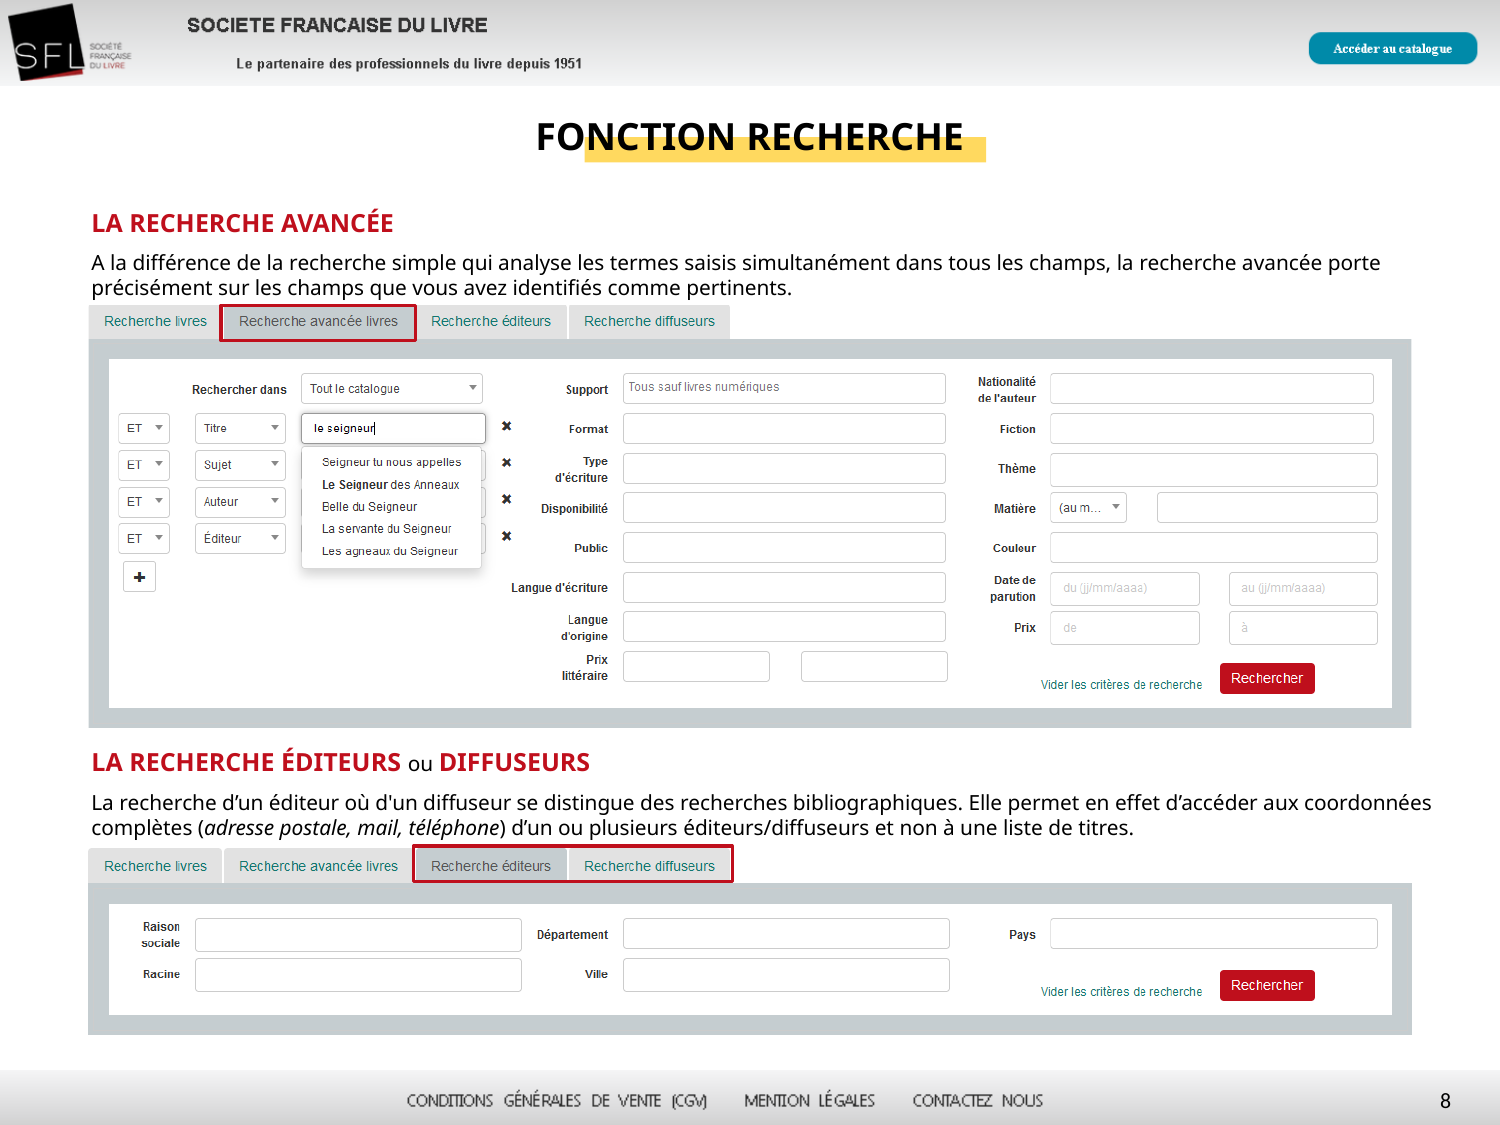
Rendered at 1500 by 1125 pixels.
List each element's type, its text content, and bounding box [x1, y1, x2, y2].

text_box FONCTION RECHERCHE [0, 93, 1500, 201]
text_box LA RECHERCHE ÉDITEURS ou DIFFUSEURS La recherche d’un éditeur où d'un diffuseur se distingue des recherches bibliographiques. Elle permet en effet d’accéder aux coordonnées complètes (adresse postale, mail, téléphone) d’un ou plusieurs éditeurs/diffuseurs et non à une liste de titres. [76, 739, 1471, 847]
text_box LA RECHERCHE AVANCÉE A la différence de la recherche simple qui analyse les termes saisis simultanément dans tous les champs, la recherche avancée porte précisément sur les champs que vous avez identifiés comme pertinents. [76, 199, 1424, 307]
picture [88, 848, 1412, 1036]
picture [0, 1070, 1500, 1125]
picture [88, 304, 1412, 729]
picture [0, 0, 1500, 87]
